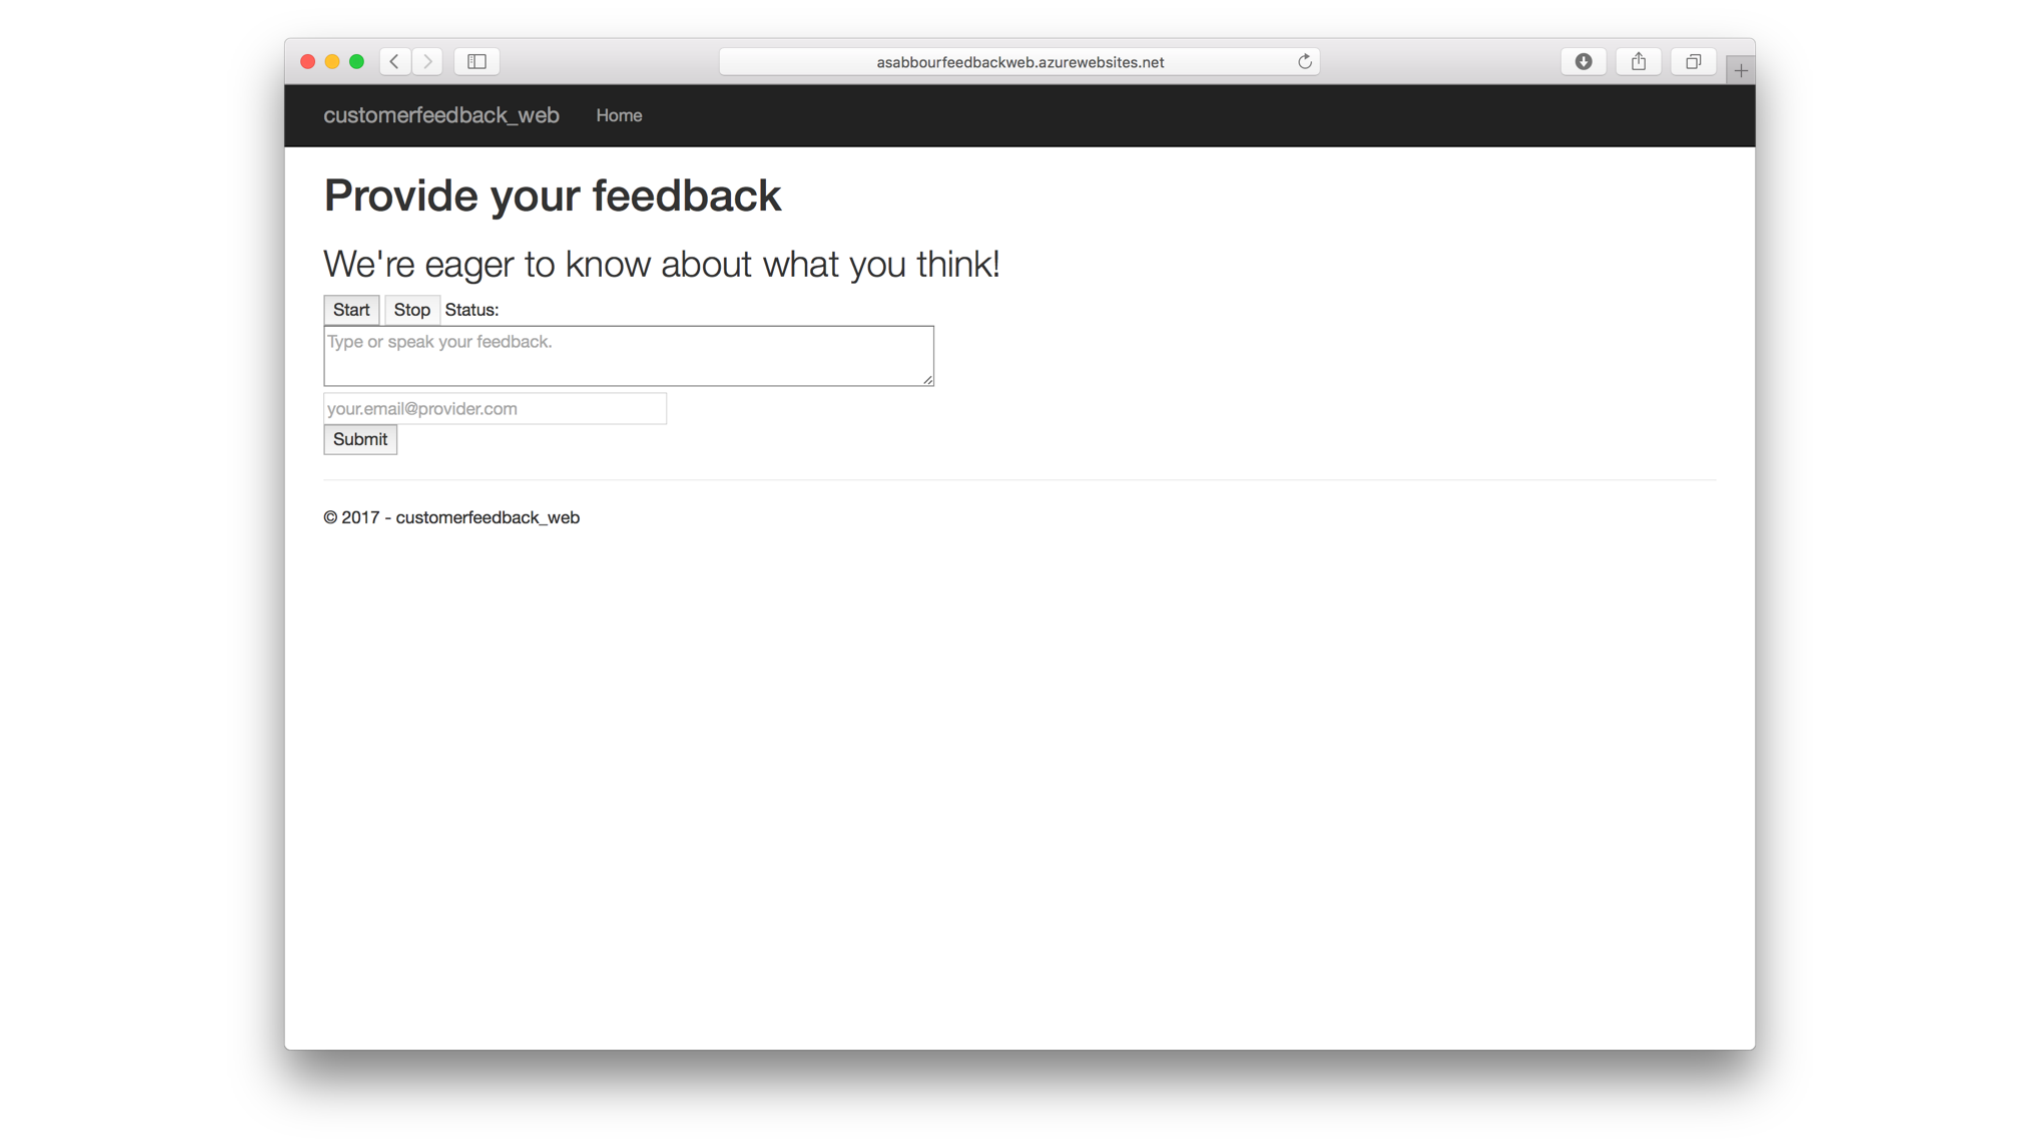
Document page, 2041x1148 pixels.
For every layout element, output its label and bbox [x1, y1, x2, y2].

picture [216, 0, 1824, 1148]
